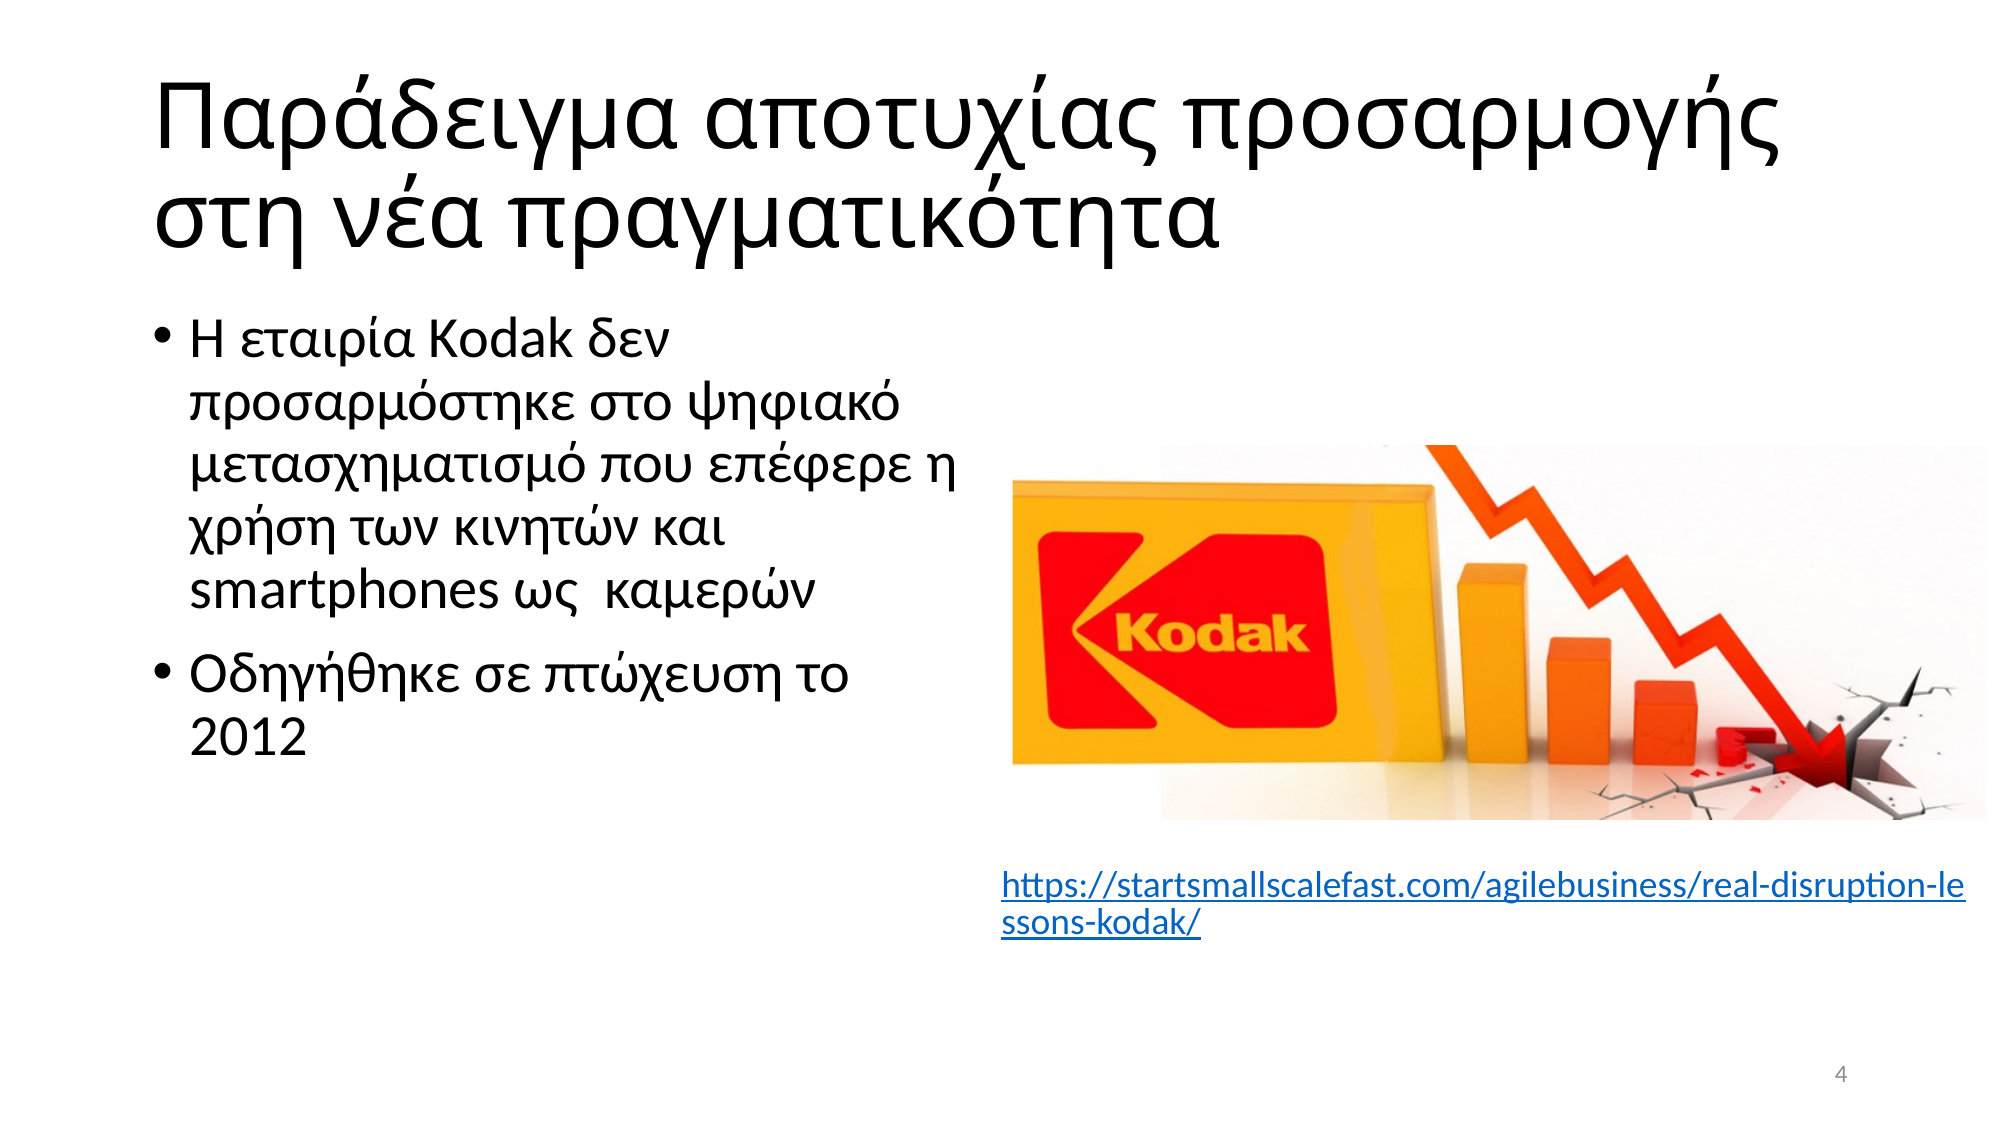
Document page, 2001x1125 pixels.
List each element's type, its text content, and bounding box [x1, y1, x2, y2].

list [1012, 445, 1987, 820]
text_box https://startsmallscalefast.com/agilebusiness/real-disruption-lessons-kodak/ [986, 852, 1987, 912]
list Η εταιρία Kodak δεν προσαρμόστηκε στο ψηφιακό μετασχηματισμό που επέφερε η χρήση των κινητών και smartphones ως καμερών Οδηγήθηκε σε πτώχευση το 2012 [137, 299, 988, 1014]
slide_number 4 [1412, 1042, 1863, 1103]
title Παράδειγμα αποτυχίας προσαρμογής στη νέα πραγματικότητα [137, 59, 1863, 278]
